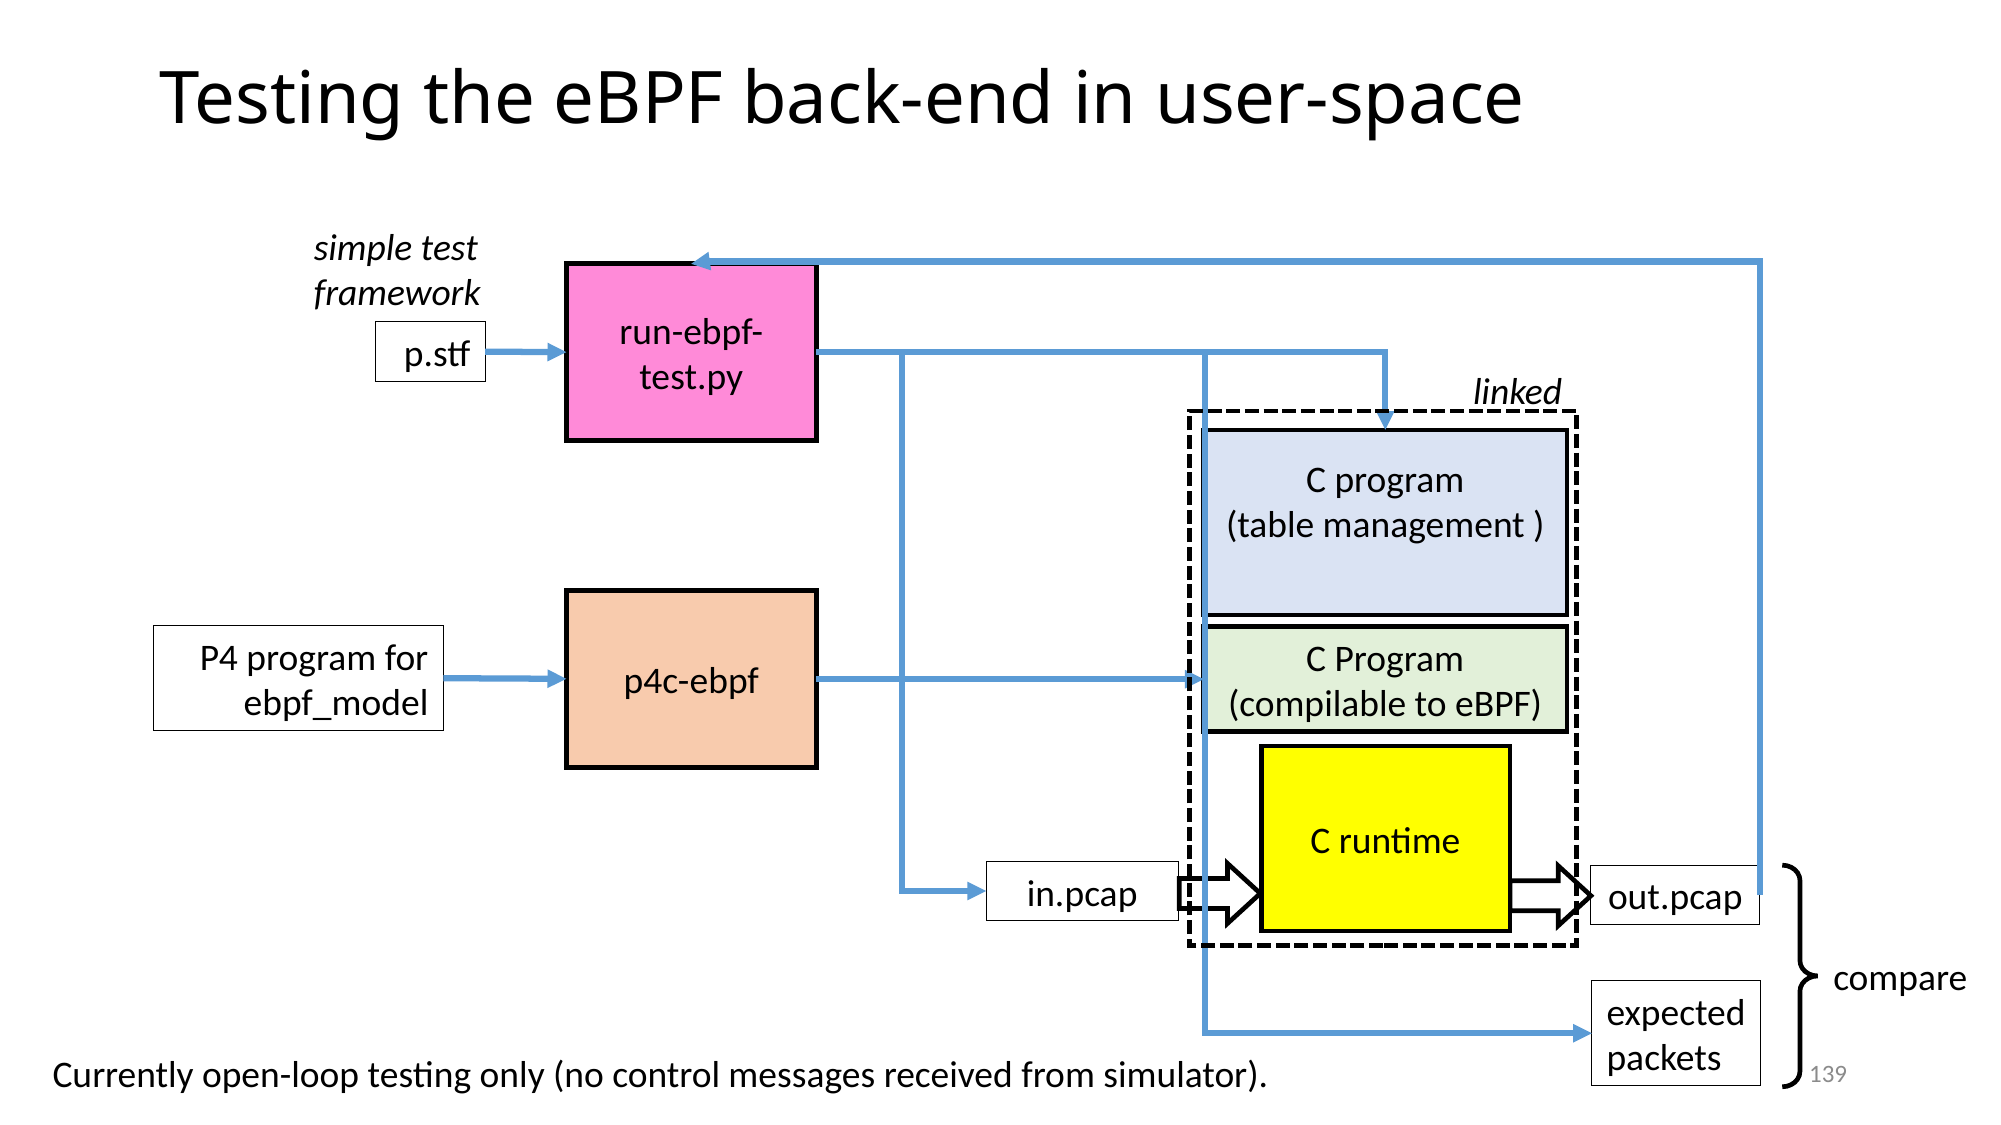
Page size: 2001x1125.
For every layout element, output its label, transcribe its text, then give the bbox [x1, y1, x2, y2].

text_box [1782, 864, 1818, 1042]
text_box out.pcap [1591, 896, 1760, 925]
text_box P4 program for ebpf_model [153, 625, 444, 731]
text_box p.stf [375, 321, 486, 382]
slide_number 139 [1412, 1042, 1863, 1103]
text_box run-ebpf-test.py [565, 263, 691, 442]
text_box Currently open-loop testing only (no control messages received from simulator). [37, 1042, 1285, 1102]
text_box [691, 263, 1760, 896]
text_box p4c-ebpf [565, 589, 691, 768]
text_box compare [1818, 945, 1983, 1006]
text_box expected packets [1591, 980, 1761, 1042]
title Testing the eBPF back-end in user-space [144, 29, 1870, 171]
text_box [816, 896, 1591, 1034]
text_box simple test framework [299, 215, 496, 321]
